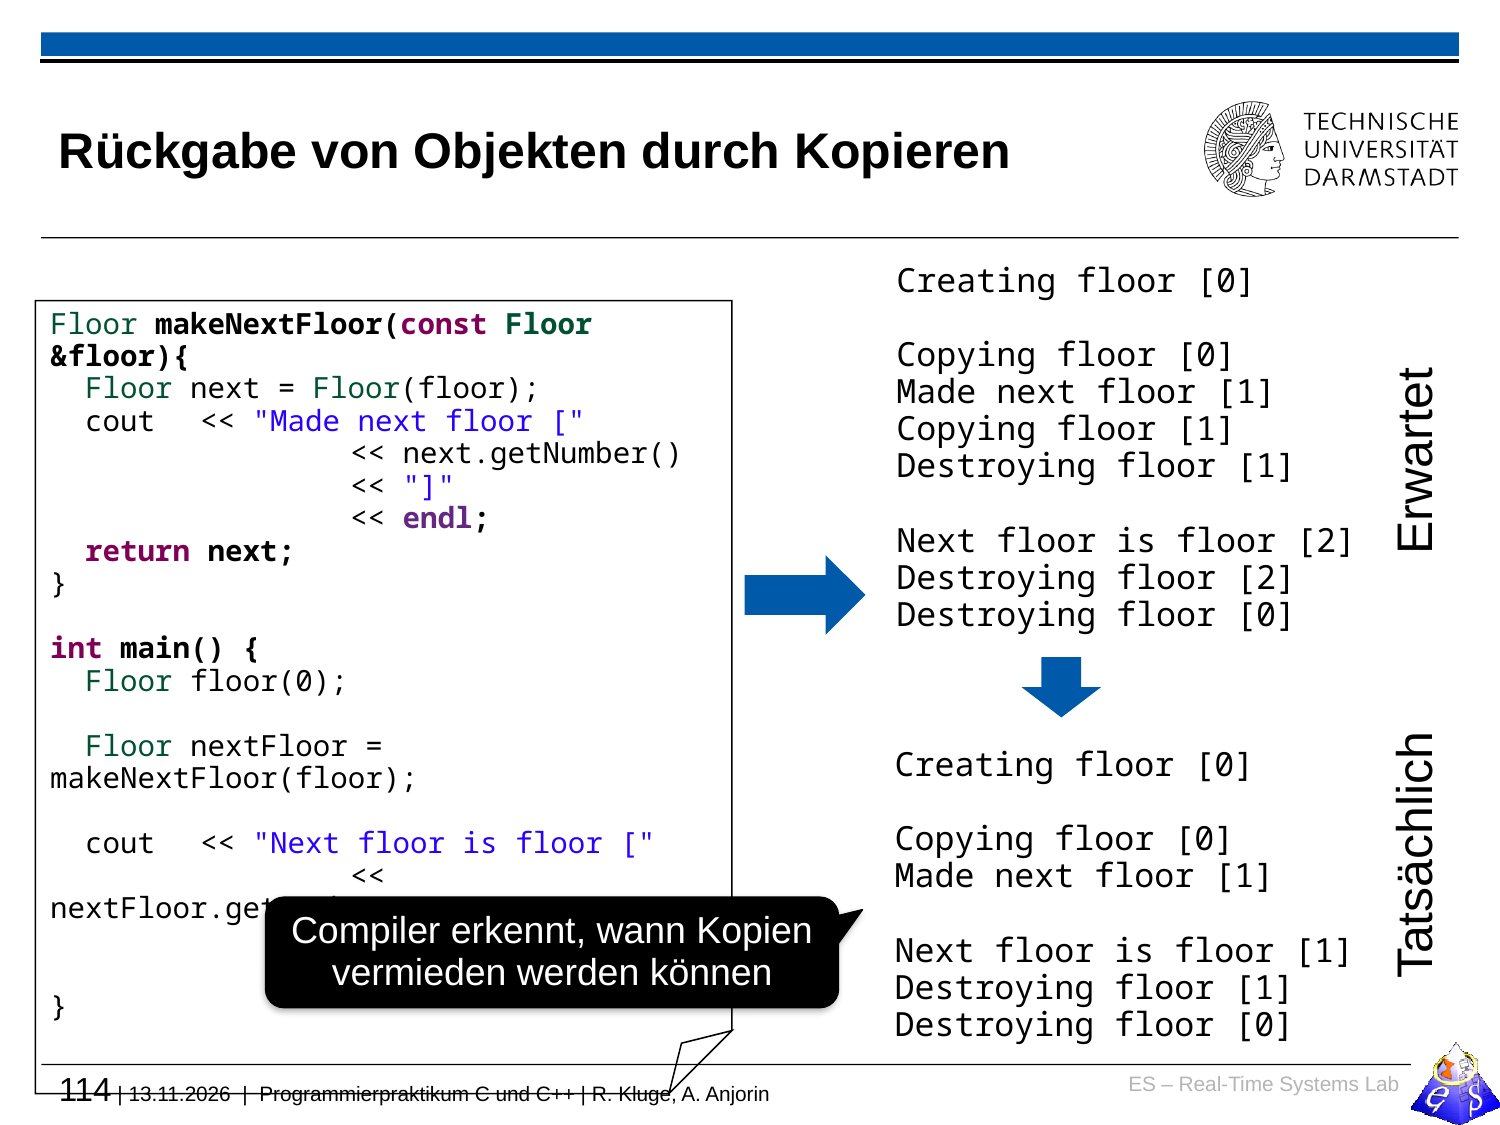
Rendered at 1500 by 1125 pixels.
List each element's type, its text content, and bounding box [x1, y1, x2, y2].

text_box Floor makeNextFloor(const Floor &floor){ Floor next = Floor(floor); cout << "Made next floor [" << next.getNumber() << "]" << endl; return next; } int main() { Floor floor(0); Floor nextFloor = makeNextFloor(floor); cout << "Next floor is floor [" << nextFloor.getNumber() << "]" << endl; } [35, 300, 732, 1094]
text_box Tatsächlich [1380, 695, 1452, 1015]
text_box Compiler erkennt, wann Kopien vermieden werden können [264, 896, 864, 1009]
text_box Creating floor [0] Copying floor [0] Made next floor [1] Next floor is floor [1] Destroying floor [1] Destroying floor [0] [879, 739, 1400, 1051]
picture [1411, 1041, 1500, 1125]
title Rückgabe von Objekten durch Kopieren [58, 80, 1187, 218]
text_box Erwartet [1380, 301, 1452, 621]
picture [1187, 84, 1483, 214]
text_box [1021, 657, 1102, 718]
text_box [744, 555, 866, 635]
text_box Creating floor [0] Copying floor [0] Made next floor [1] Copying floor [1] Destroying floor [1] Next floor is floor [2] Destroying floor [2] Destroying floor [0] [881, 255, 1402, 641]
